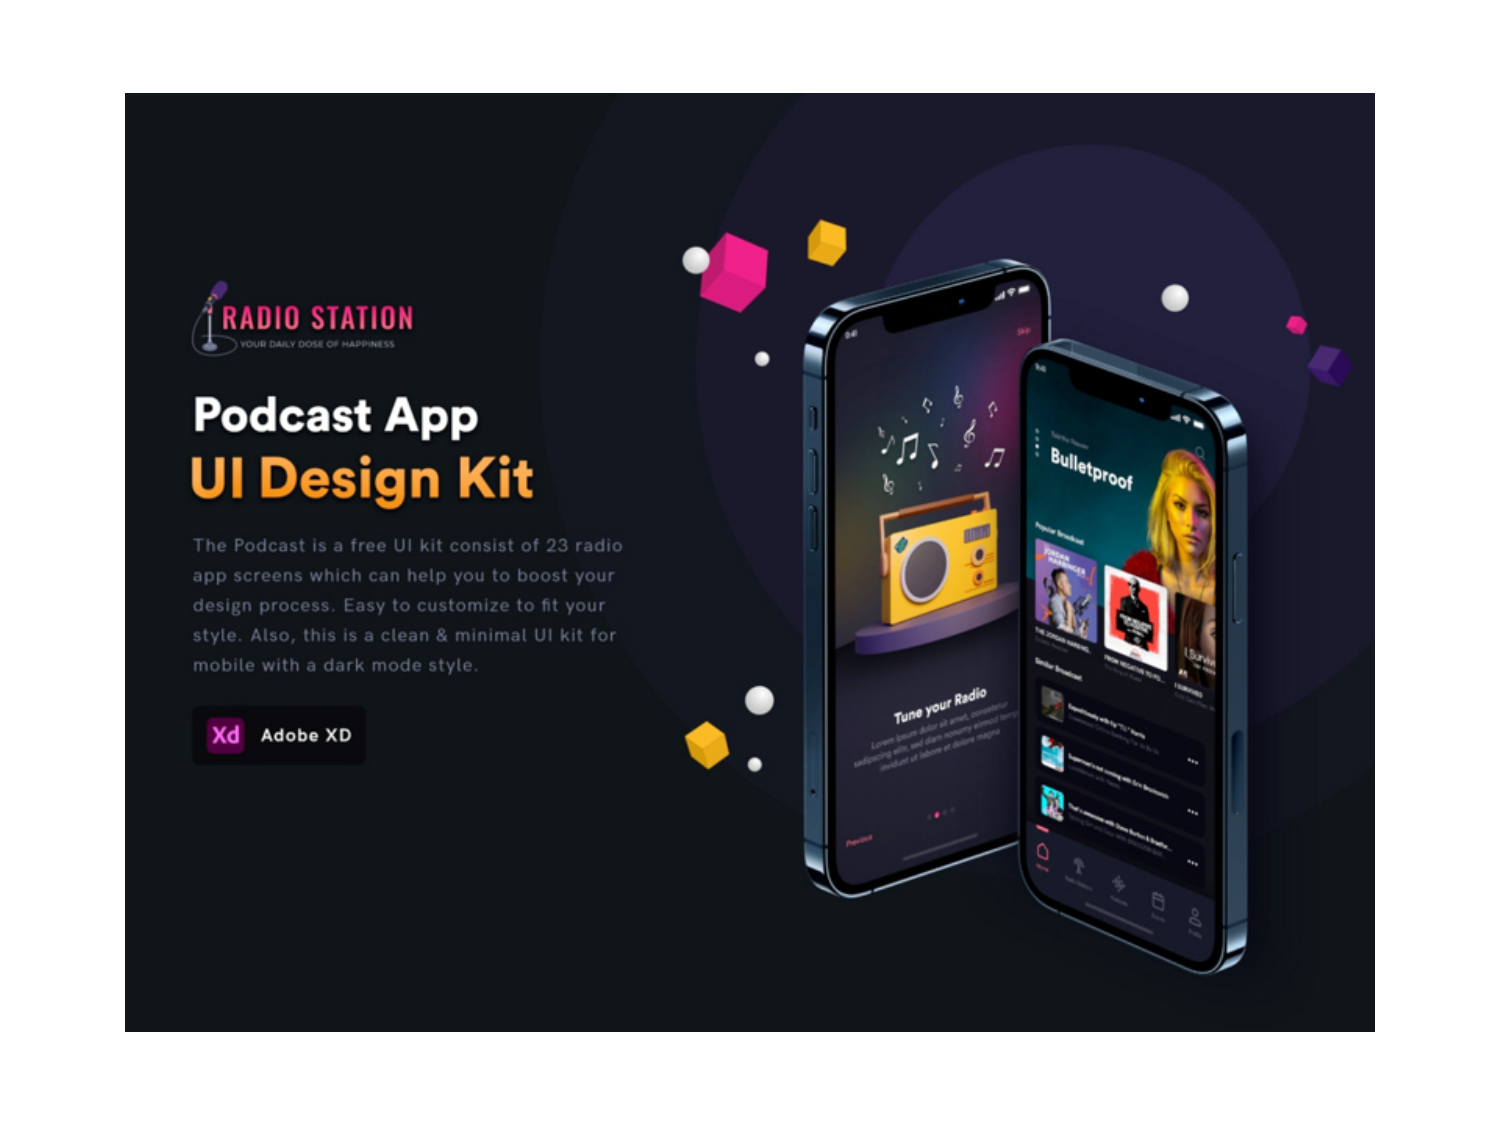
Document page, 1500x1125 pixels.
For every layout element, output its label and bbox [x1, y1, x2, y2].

picture [124, 93, 1376, 1032]
